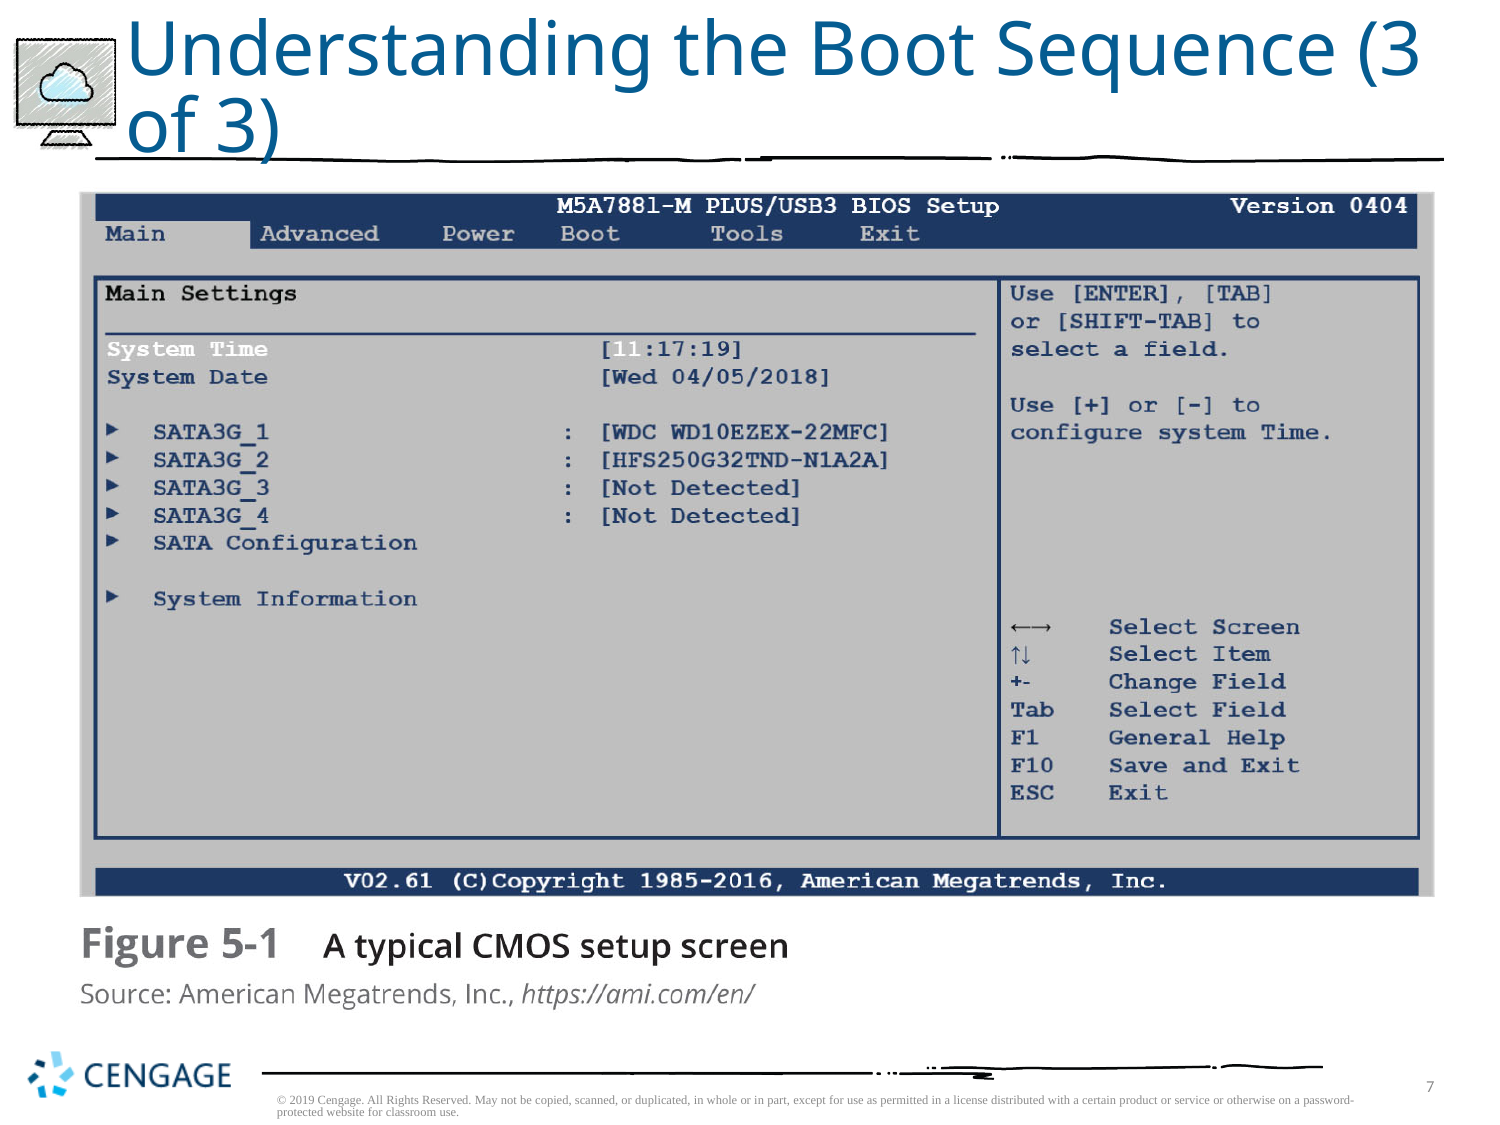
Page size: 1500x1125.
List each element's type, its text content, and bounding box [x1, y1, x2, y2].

slide_number 7 [1412, 1037, 1500, 1100]
title Understanding the Boot Sequence (3 of 3) [125, 52, 1442, 130]
picture [261, 1064, 1323, 1079]
footer © 2019 Cengage. All Rights Reserved. May not be copied, scanned, or duplicated, in whole or in part, except for use as permitted in a license distributed with a certain product or service or otherwise on a password-protected website for classroom use. [261, 1079, 1375, 1120]
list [74, 187, 1438, 1013]
picture [95, 155, 1444, 163]
picture [7, 1037, 244, 1111]
picture [12, 36, 117, 151]
